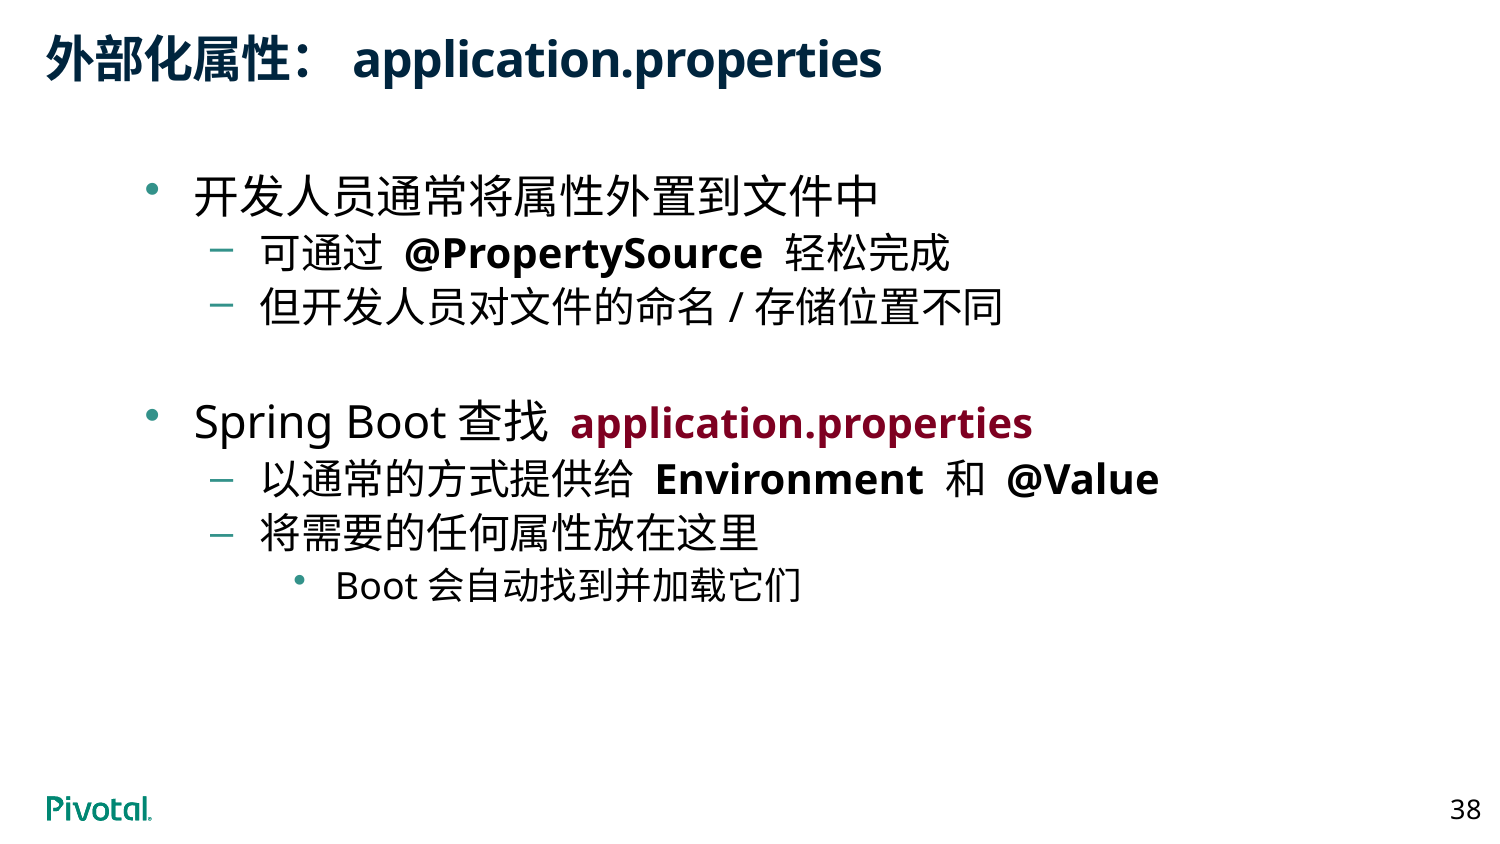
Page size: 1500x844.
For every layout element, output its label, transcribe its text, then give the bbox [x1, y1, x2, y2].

title 外部化属性：application.properties [43, 24, 1113, 168]
slide_number 38 [1443, 792, 1486, 844]
text_box 开发人员通常将属性外置到文件中 可通过 @PropertySource 轻松完成 但开发人员对文件的命名/存储位置不同 Spring Boot查找 application.properties 以通常的方式提供给 Environment 和 @Value 将需要的任何属性放在这里 Boot会自动找到并加载它们 [142, 161, 1246, 607]
